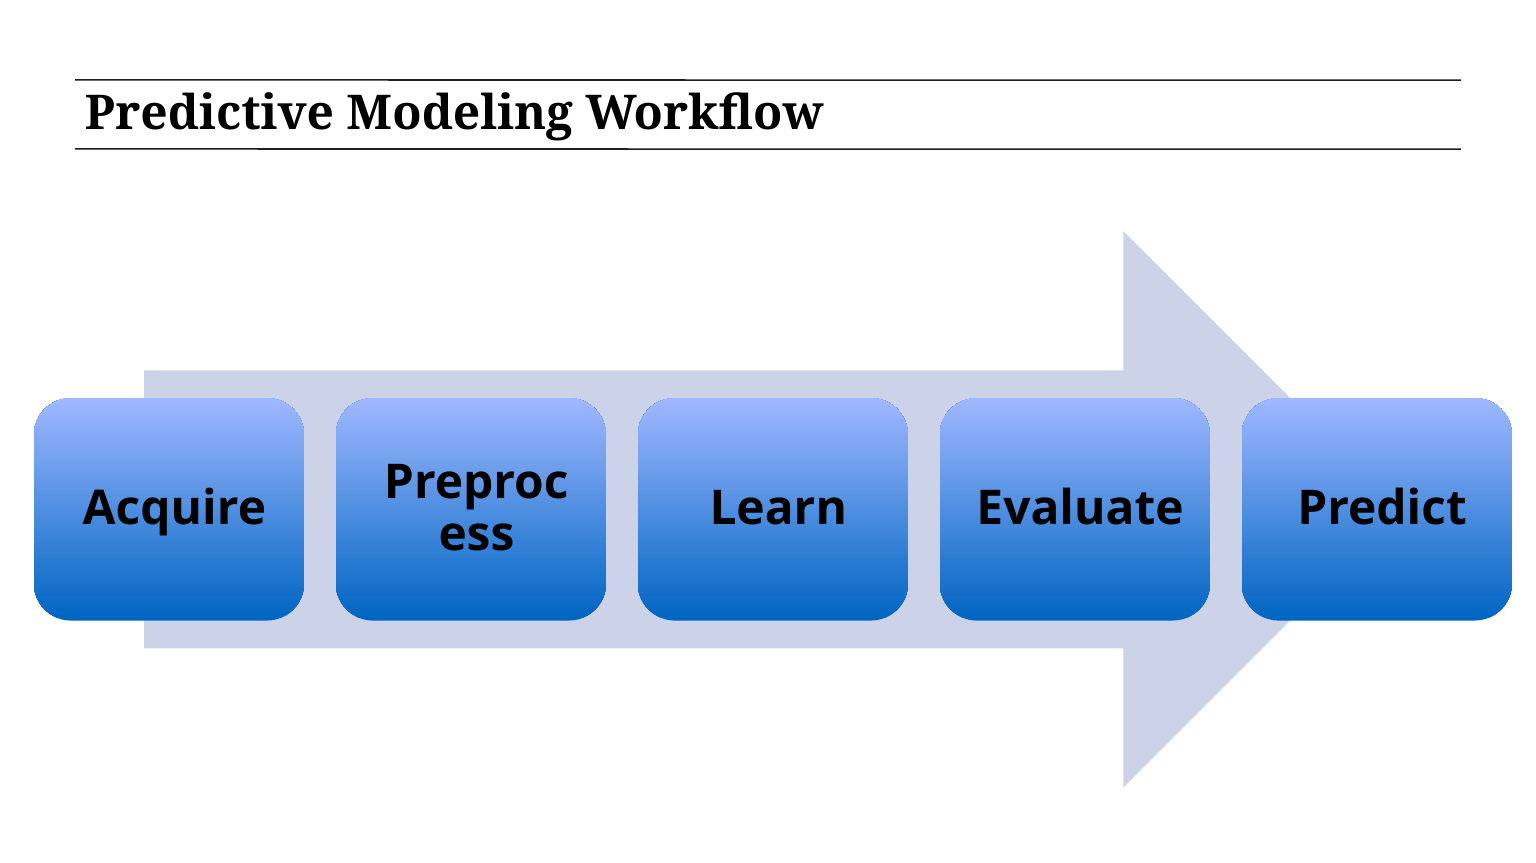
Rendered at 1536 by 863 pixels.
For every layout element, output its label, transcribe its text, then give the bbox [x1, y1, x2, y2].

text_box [33, 230, 1513, 788]
title Predictive Modeling Workflow [76, 82, 1369, 230]
